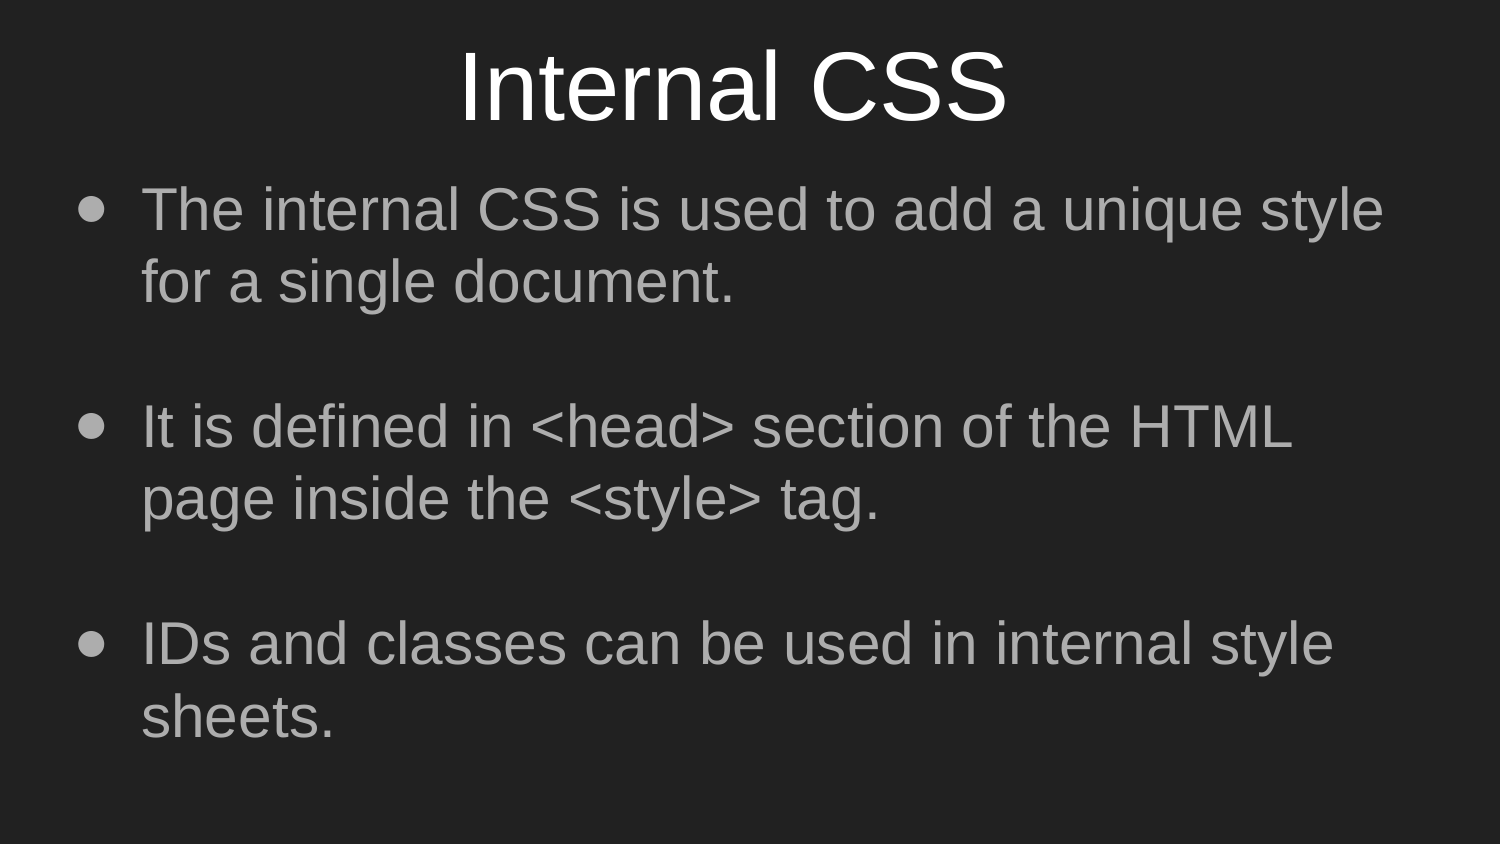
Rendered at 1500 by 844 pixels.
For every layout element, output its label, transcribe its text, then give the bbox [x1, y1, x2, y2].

subtitle The internal CSS is used to add a unique style for a single document. It is defined in <head> section of the HTML page inside the <style> tag. IDs and classes can be used in internal style sheets. [51, 154, 1449, 821]
title Internal CSS [34, 18, 1433, 155]
